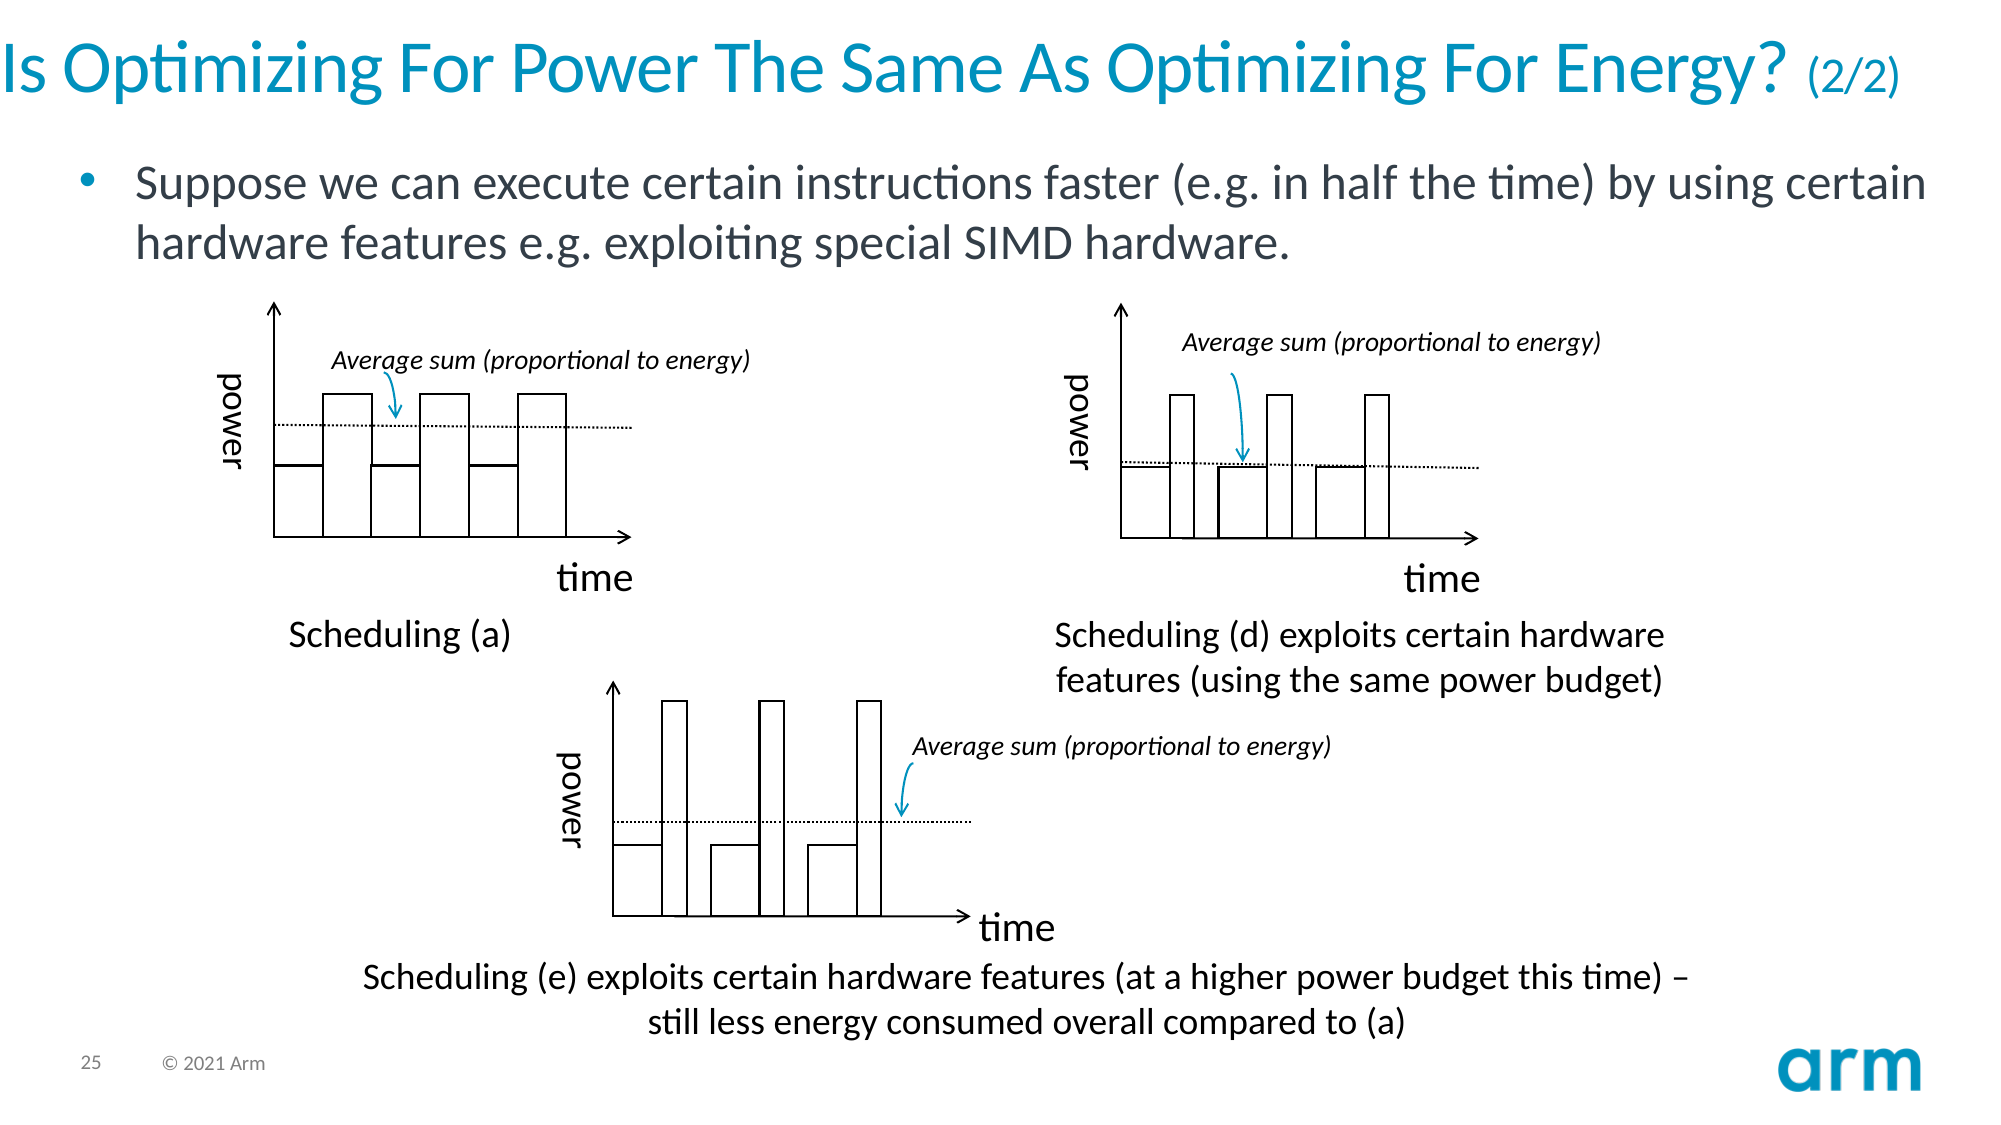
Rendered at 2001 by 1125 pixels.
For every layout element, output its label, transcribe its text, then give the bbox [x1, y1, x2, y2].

text_box [758, 700, 785, 822]
text_box Average sum (proportional to energy) [912, 727, 1337, 769]
title Is Optimizing For Power The Same As Optimizing For Energy? (2/2) [0, 31, 2000, 138]
text_box [661, 823, 688, 917]
text_box time [978, 899, 1083, 959]
text_box [273, 464, 322, 538]
text_box [856, 700, 882, 822]
text_box [710, 844, 758, 915]
text_box [322, 428, 373, 538]
text_box power [1058, 373, 1108, 492]
text_box [1315, 468, 1364, 537]
text_box Average sum (proportional to energy) [331, 342, 756, 384]
text_box time [1403, 550, 1508, 610]
text_box [612, 844, 661, 917]
text_box [1169, 394, 1195, 462]
text_box [419, 428, 470, 538]
text_box [1364, 394, 1390, 462]
list Suppose we can execute certain instructions faster (e.g. in half the time) by using certain hardware features e.g. exploiting special SIMD hardware. [78, 149, 1981, 622]
text_box [807, 844, 856, 915]
text_box [1169, 468, 1195, 539]
text_box [758, 823, 785, 915]
text_box time [556, 549, 661, 609]
text_box [1217, 468, 1266, 537]
text_box [370, 464, 419, 538]
text_box [383, 384, 403, 419]
text_box [1120, 467, 1169, 539]
text_box [856, 823, 882, 915]
text_box [1364, 468, 1390, 537]
text_box power [551, 751, 600, 870]
text_box [517, 393, 567, 424]
text_box [1266, 394, 1293, 462]
text_box [661, 700, 688, 822]
text_box [894, 762, 914, 818]
picture [1777, 1047, 1922, 1093]
text_box Scheduling (a) [288, 607, 518, 667]
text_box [1121, 462, 1479, 468]
text_box [1230, 372, 1250, 462]
text_box [517, 428, 567, 538]
text_box [468, 464, 517, 538]
text_box Scheduling (d) exploits certain hardware features (using the same power budget) [988, 609, 1733, 716]
text_box [1266, 468, 1293, 537]
text_box Average sum (proportional to energy) [1182, 323, 1606, 365]
text_box power [211, 372, 261, 491]
text_box Scheduling (e) exploits certain hardware features (at a higher power budget this time) –still less energy consumed overall compared to (a) [338, 952, 1717, 1006]
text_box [273, 424, 632, 428]
text_box [419, 393, 470, 424]
text_box [322, 393, 373, 424]
